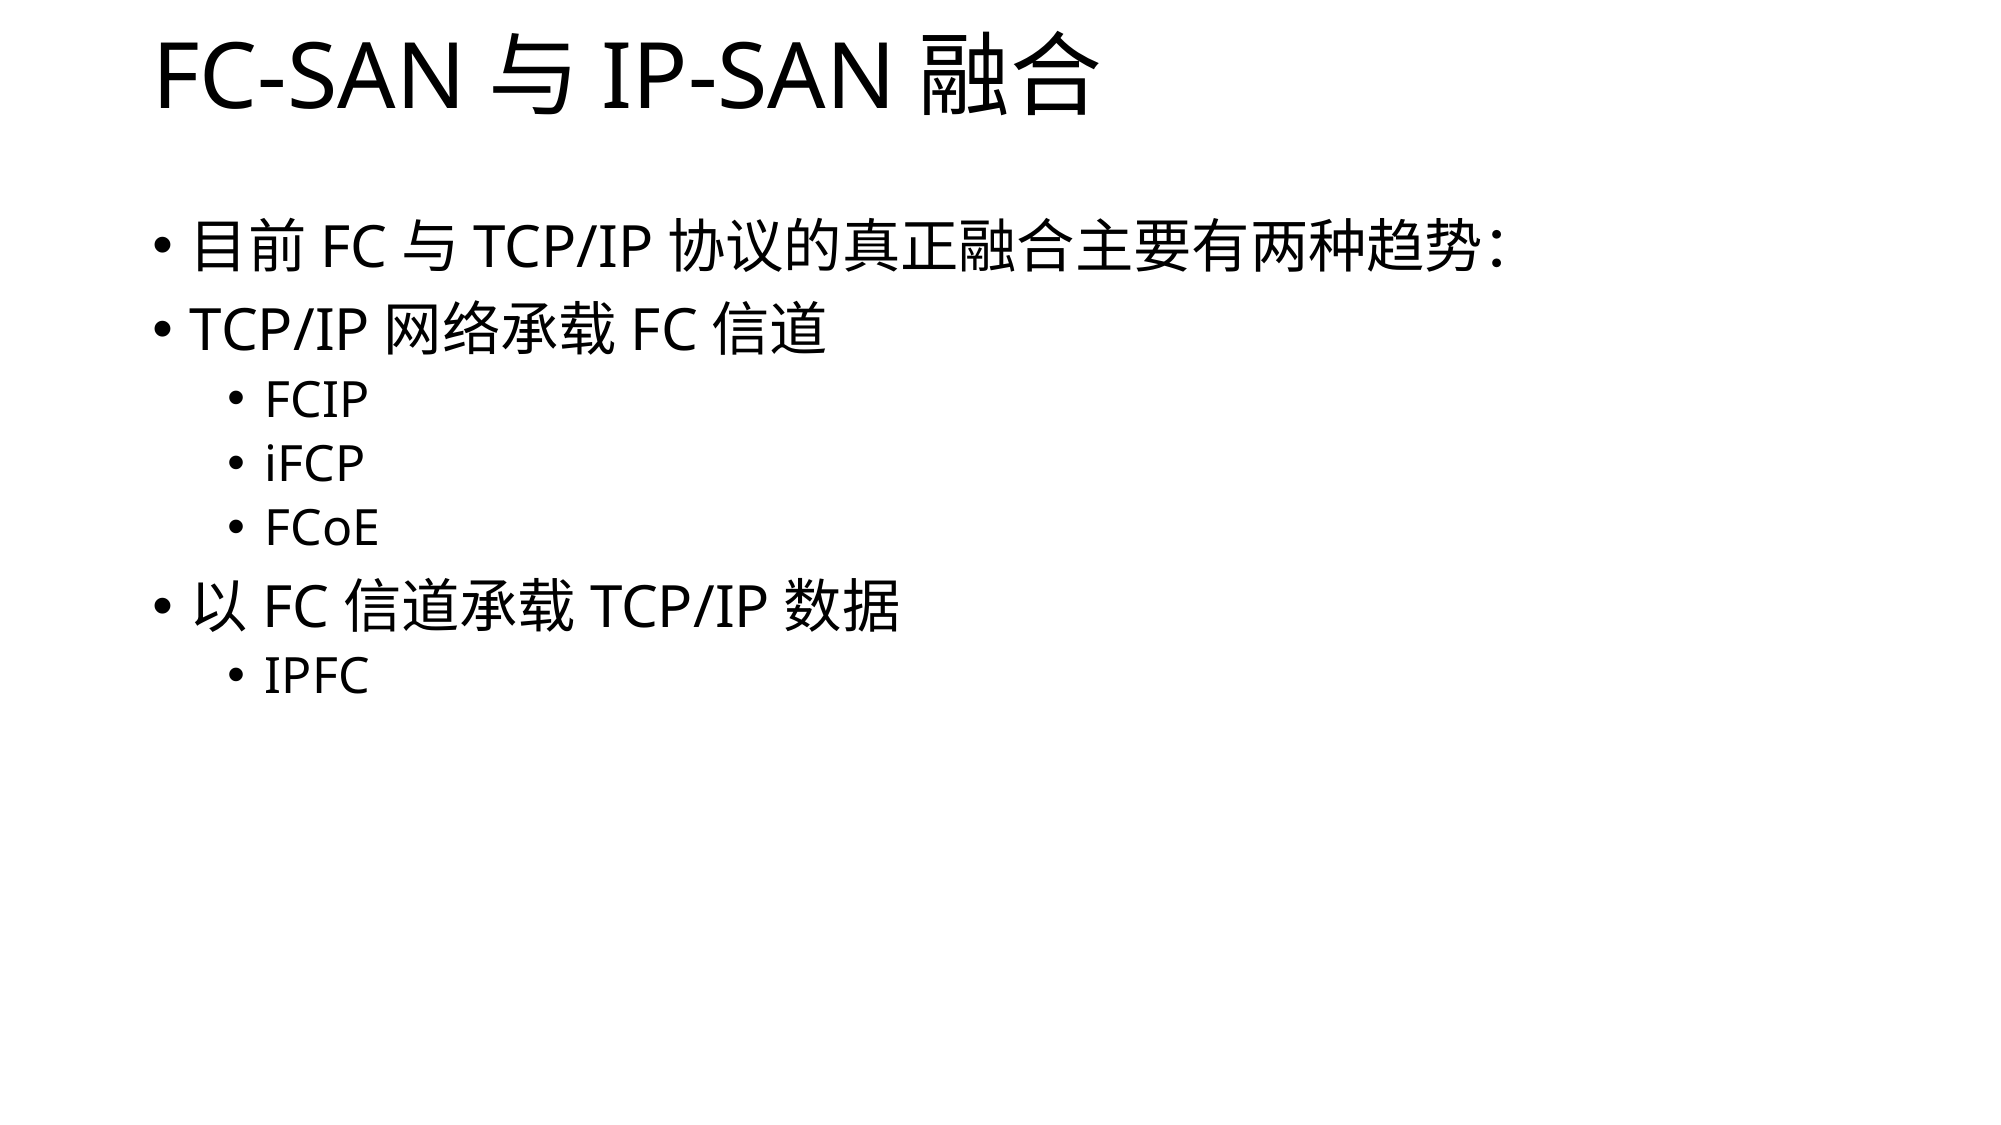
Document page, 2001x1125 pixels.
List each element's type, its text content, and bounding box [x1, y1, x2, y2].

list 目前FC与TCP/IP协议的真正融合主要有两种趋势： TCP/IP网络承载FC信道 FCIP iFCP FCoE 以FC信道承载TCP/IP数据 IPFC [137, 209, 1863, 924]
title FC-SAN与IP-SAN融合 [137, 0, 1863, 159]
